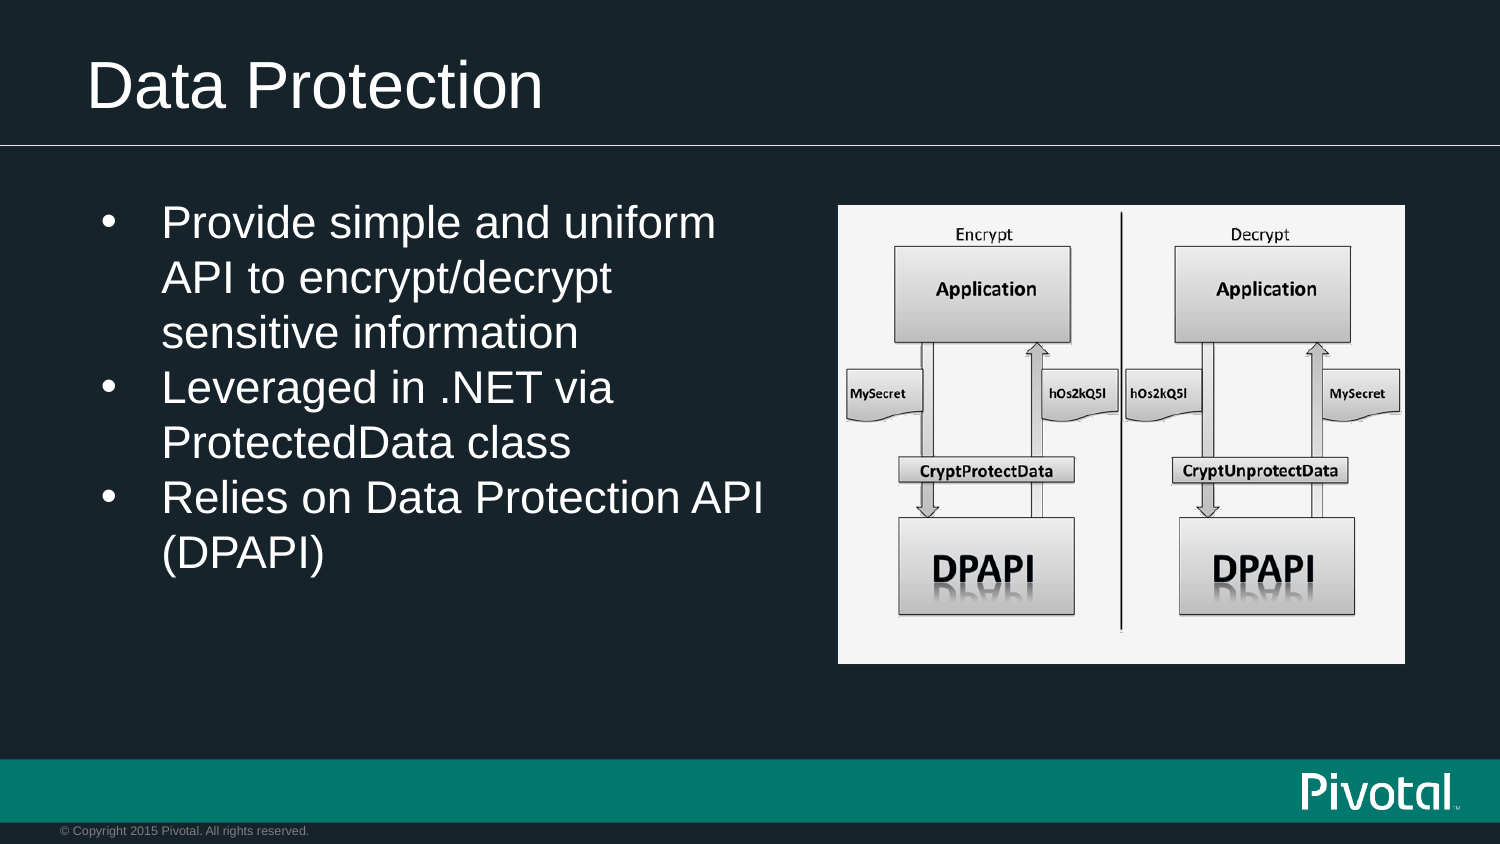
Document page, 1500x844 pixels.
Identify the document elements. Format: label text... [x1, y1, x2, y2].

picture [840, 211, 1402, 633]
list Provide simple and uniform API to encrypt/decrypt sensitive information Leveraged in .NET via ProtectedData class Relies on Data Protection API (DPAPI) [75, 181, 779, 688]
text_box [837, 204, 1406, 217]
text_box [837, 634, 1406, 665]
picture [1302, 773, 1460, 810]
title Data Protection [75, 52, 1425, 113]
